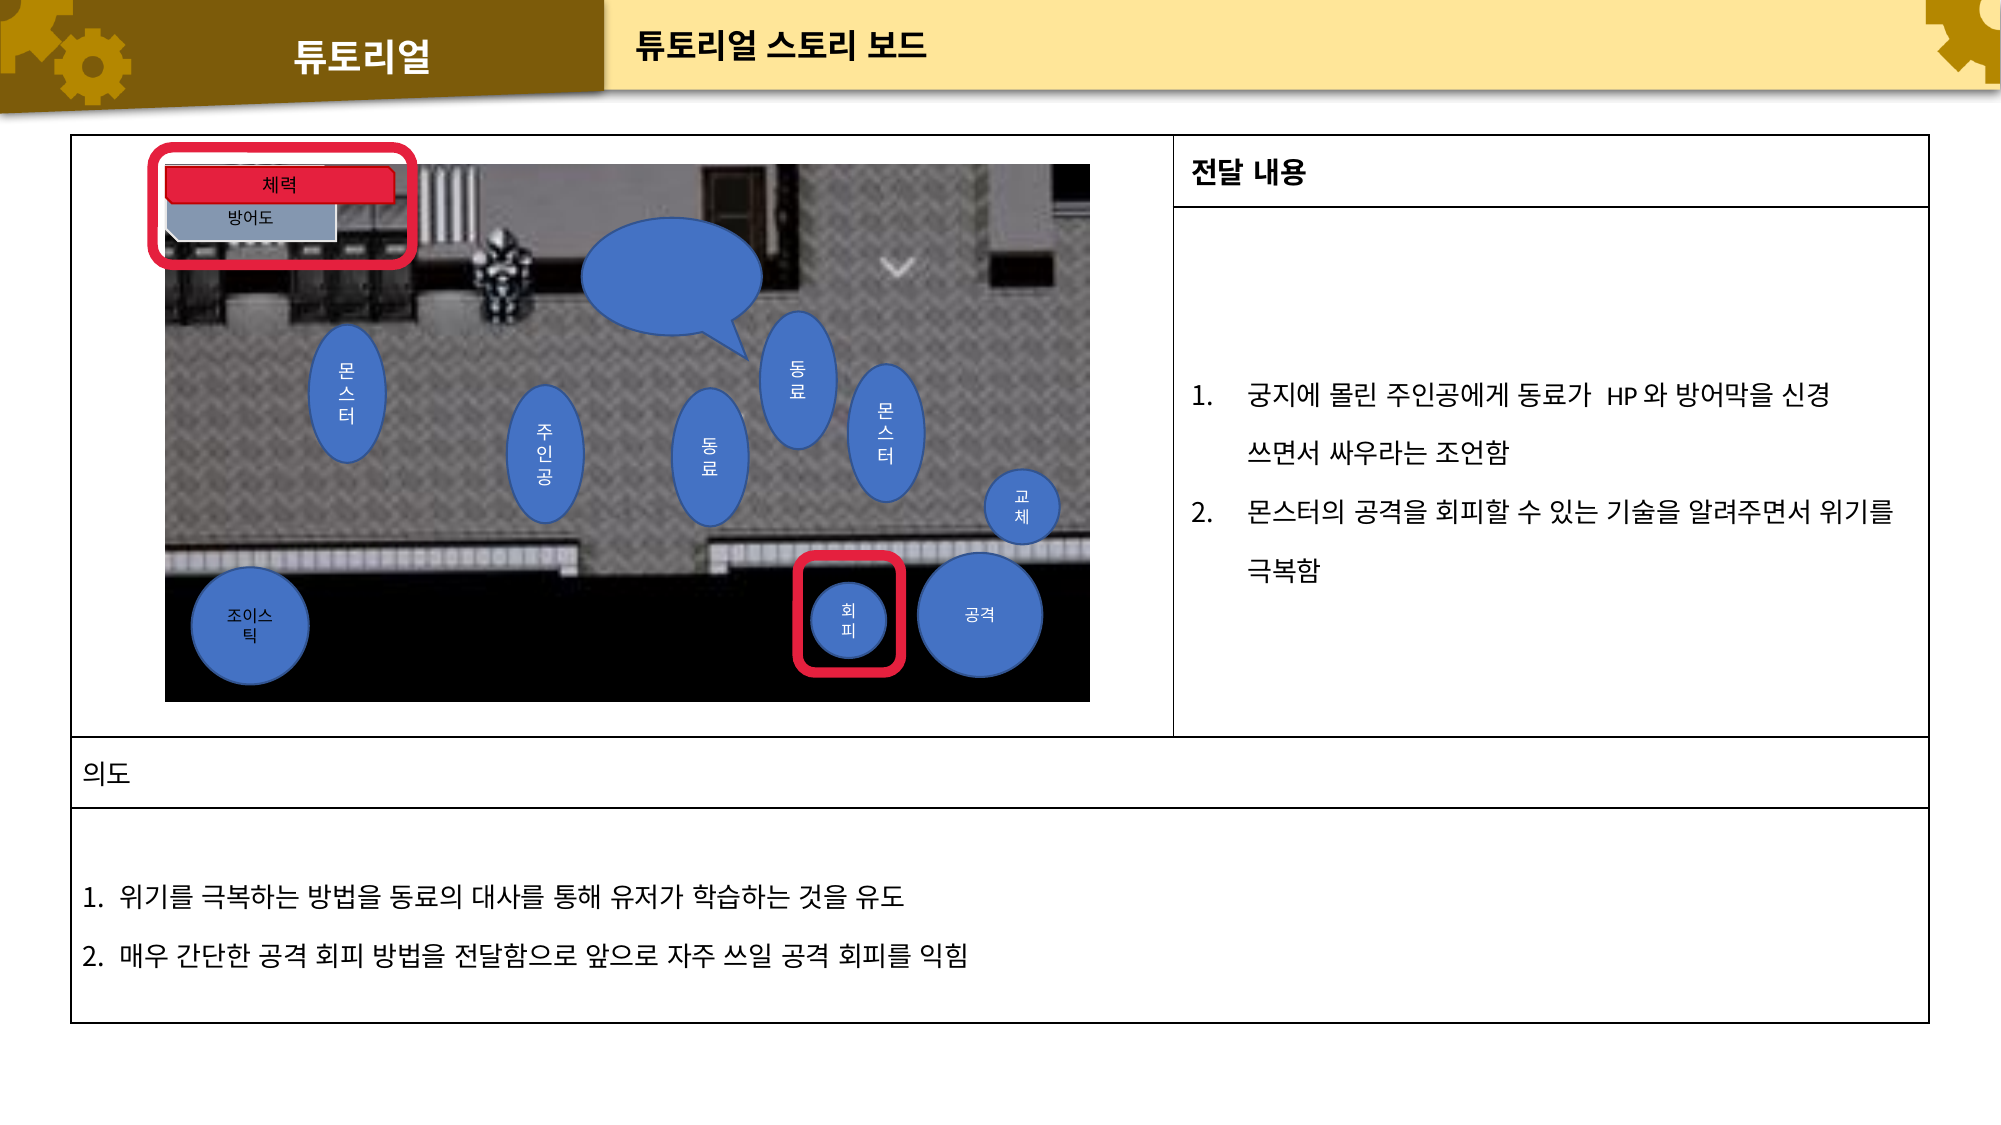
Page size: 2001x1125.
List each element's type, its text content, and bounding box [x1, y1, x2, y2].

table_cell 의도 [72, 738, 1928, 807]
table_header [72, 136, 1173, 736]
table_header 전달 내용 [1174, 136, 1928, 206]
table_cell 위기를 극복하는 방법을 동료의 대사를 통해 유저가 학습하는 것을 유도 매우 간단한 공격 회피 방법을 전달함으로 앞으로 자주 쓰일 공격 회피를 익힘 [72, 809, 1928, 1022]
title 튜토리얼 [137, 6, 588, 85]
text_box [152, 147, 1090, 702]
table_cell 궁지에 몰린 주인공에게 동료가 HP와 방어막을 신경 쓰면서 싸우라는 조언함 몬스터의 공격을 회피할 수 있는 기술을 알려주면서 위기를 극복함 [1174, 208, 1928, 736]
list 튜토리얼 스토리 보드 [621, 18, 1863, 73]
